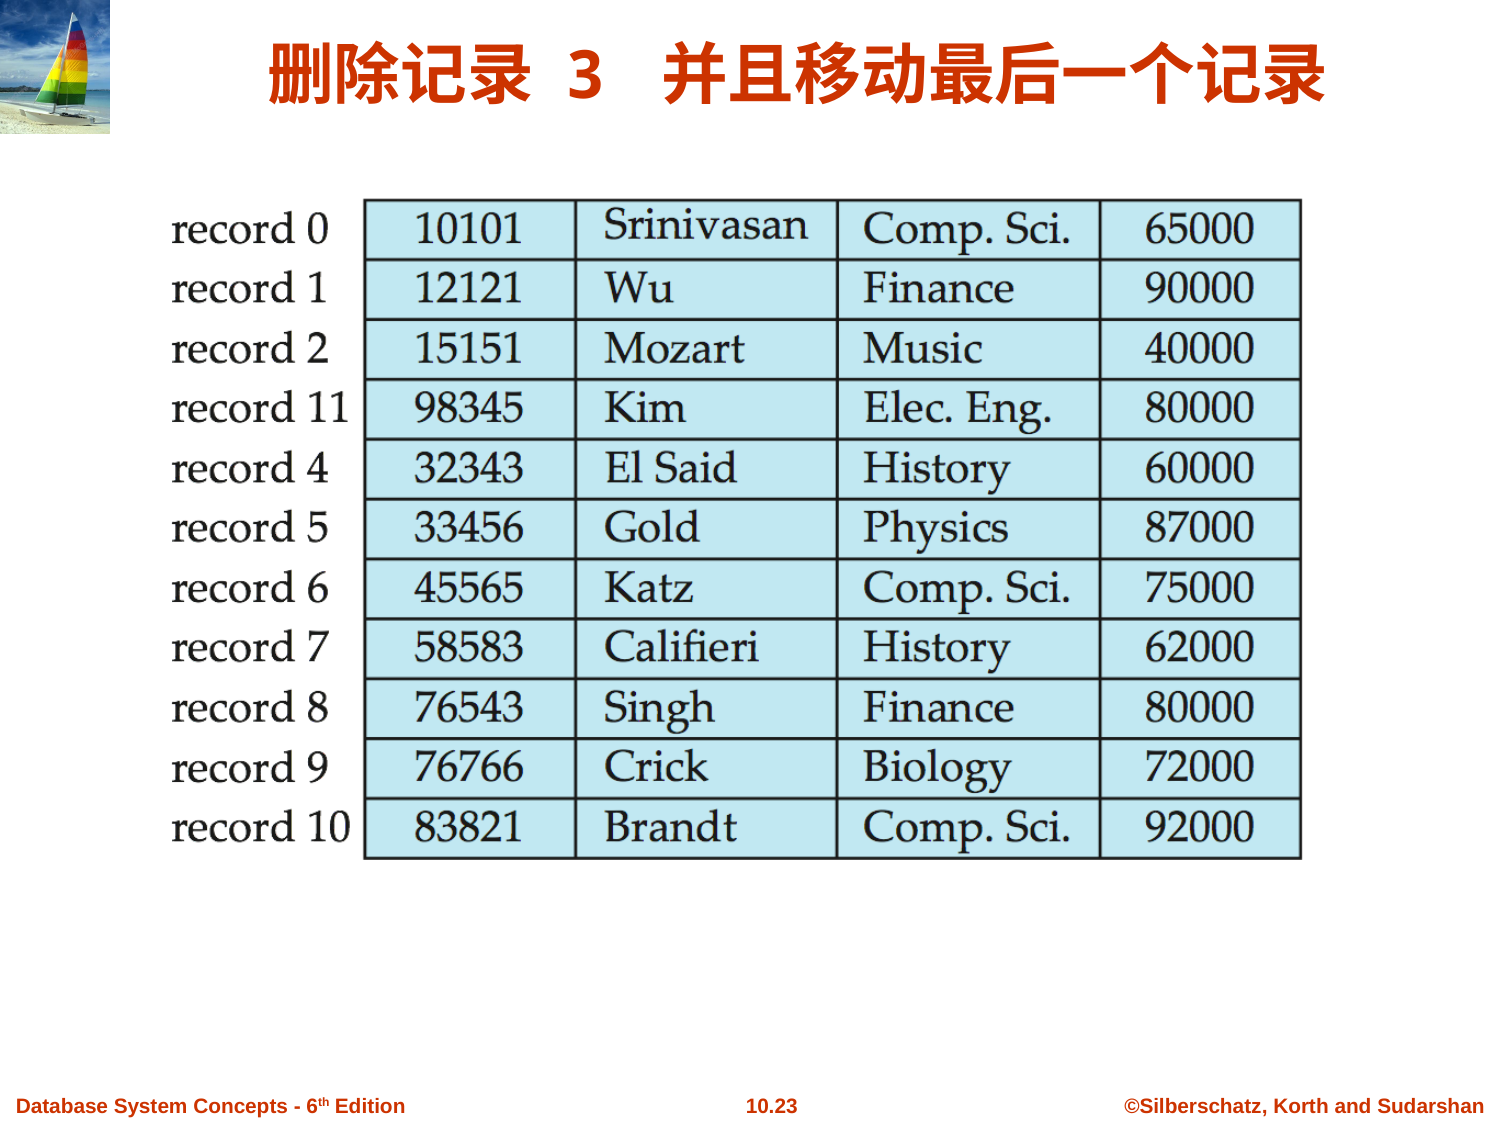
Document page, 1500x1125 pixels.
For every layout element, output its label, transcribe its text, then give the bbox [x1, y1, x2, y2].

title 删除记录 3 并且移动最后一个记录 [126, 19, 1470, 120]
picture [171, 197, 1303, 860]
picture [0, 0, 110, 134]
